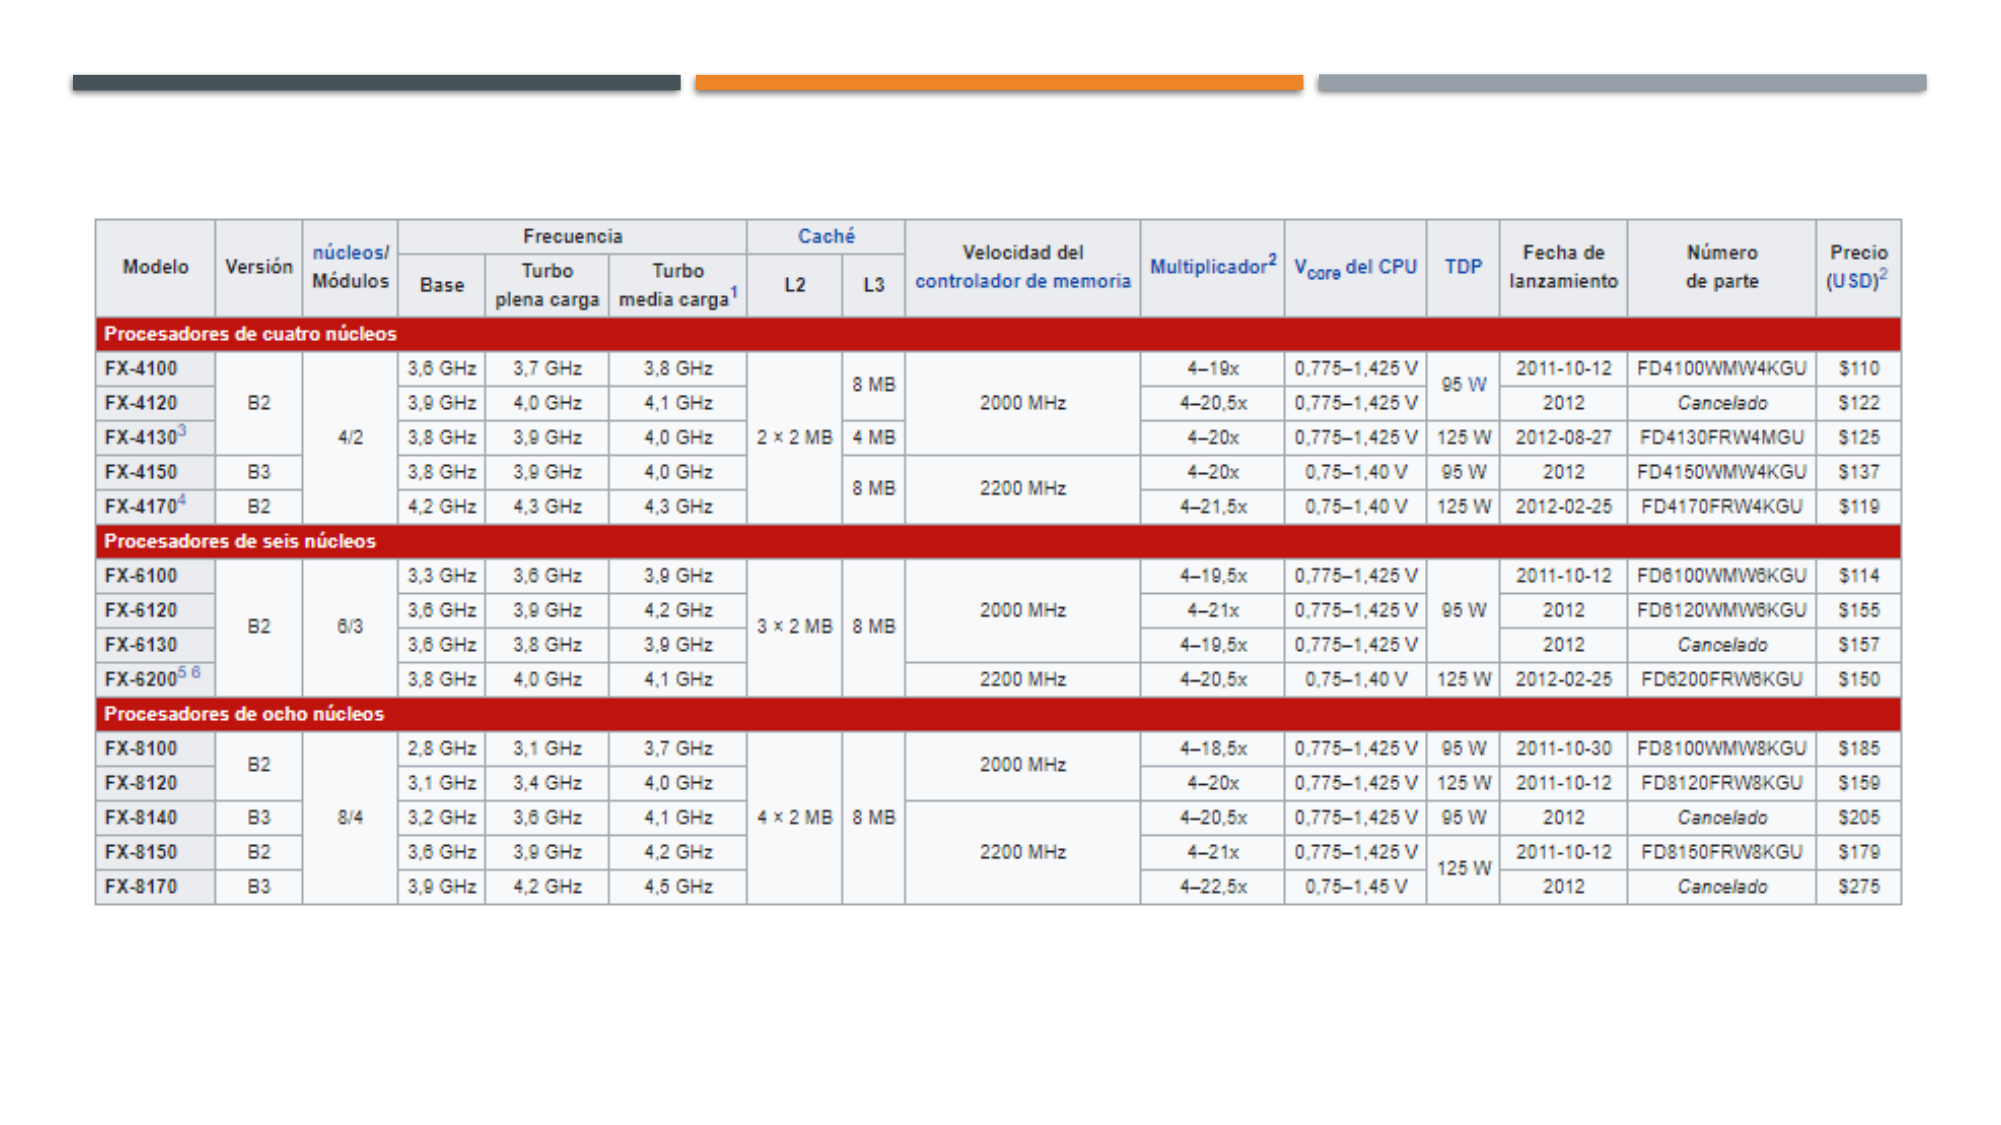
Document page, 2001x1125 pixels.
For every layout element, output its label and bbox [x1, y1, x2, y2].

picture [92, 217, 1908, 908]
